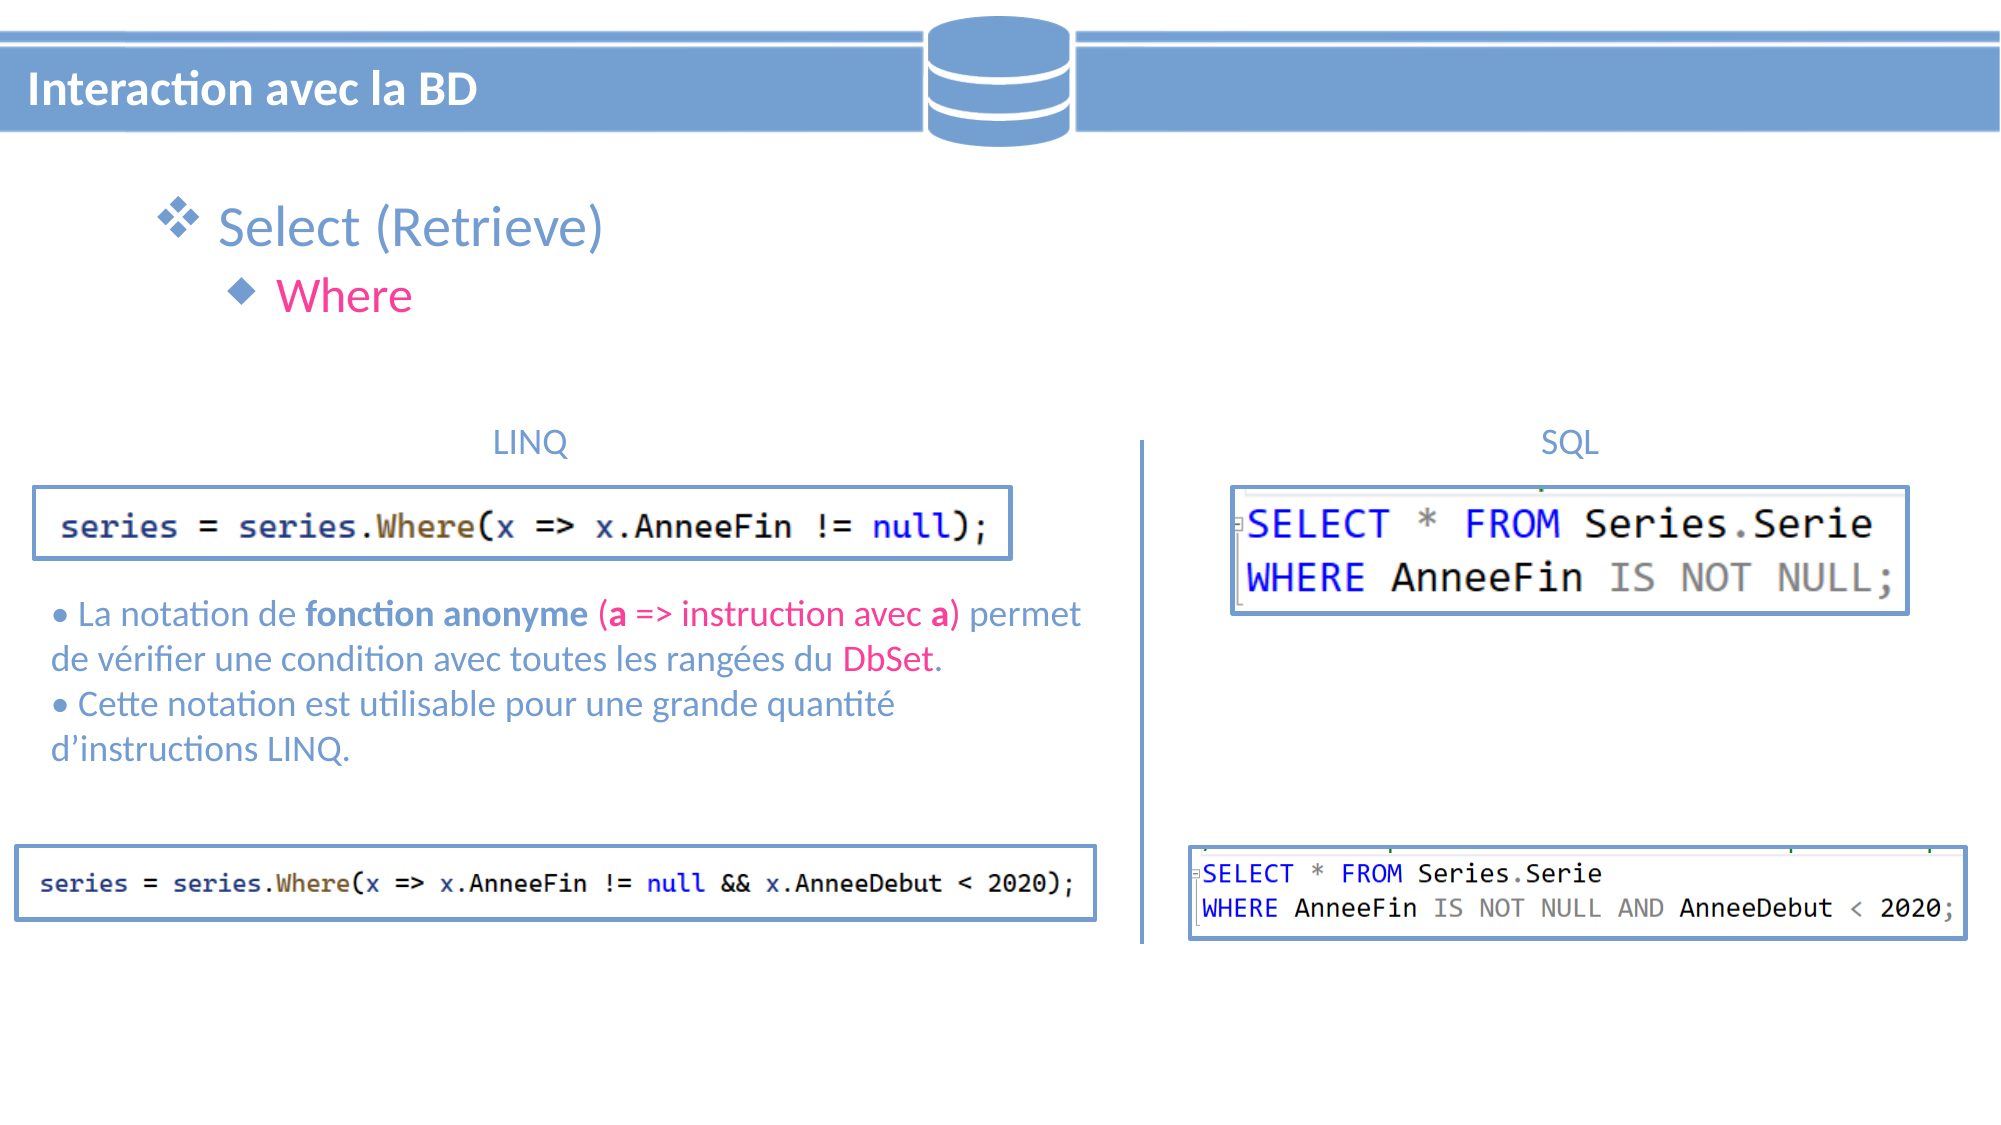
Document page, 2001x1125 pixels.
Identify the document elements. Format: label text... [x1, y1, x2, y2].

picture [1234, 489, 1906, 612]
title Interaction avec la BD [12, 58, 913, 120]
picture [1192, 849, 1964, 937]
text_box SQL [1230, 409, 1911, 470]
text_box LINQ [190, 409, 871, 470]
text_box • La notation de fonction anonyme (a => instruction avec a) permet de vérifier une condition avec toutes les rangées du DbSet. • Cette notation est utilisable pour une grande quantité d’instructions LINQ. [36, 581, 1111, 776]
list Select (Retrieve) Where [137, 188, 1862, 1014]
picture [36, 489, 1009, 557]
picture [18, 848, 1093, 918]
picture [0, 3, 2000, 160]
